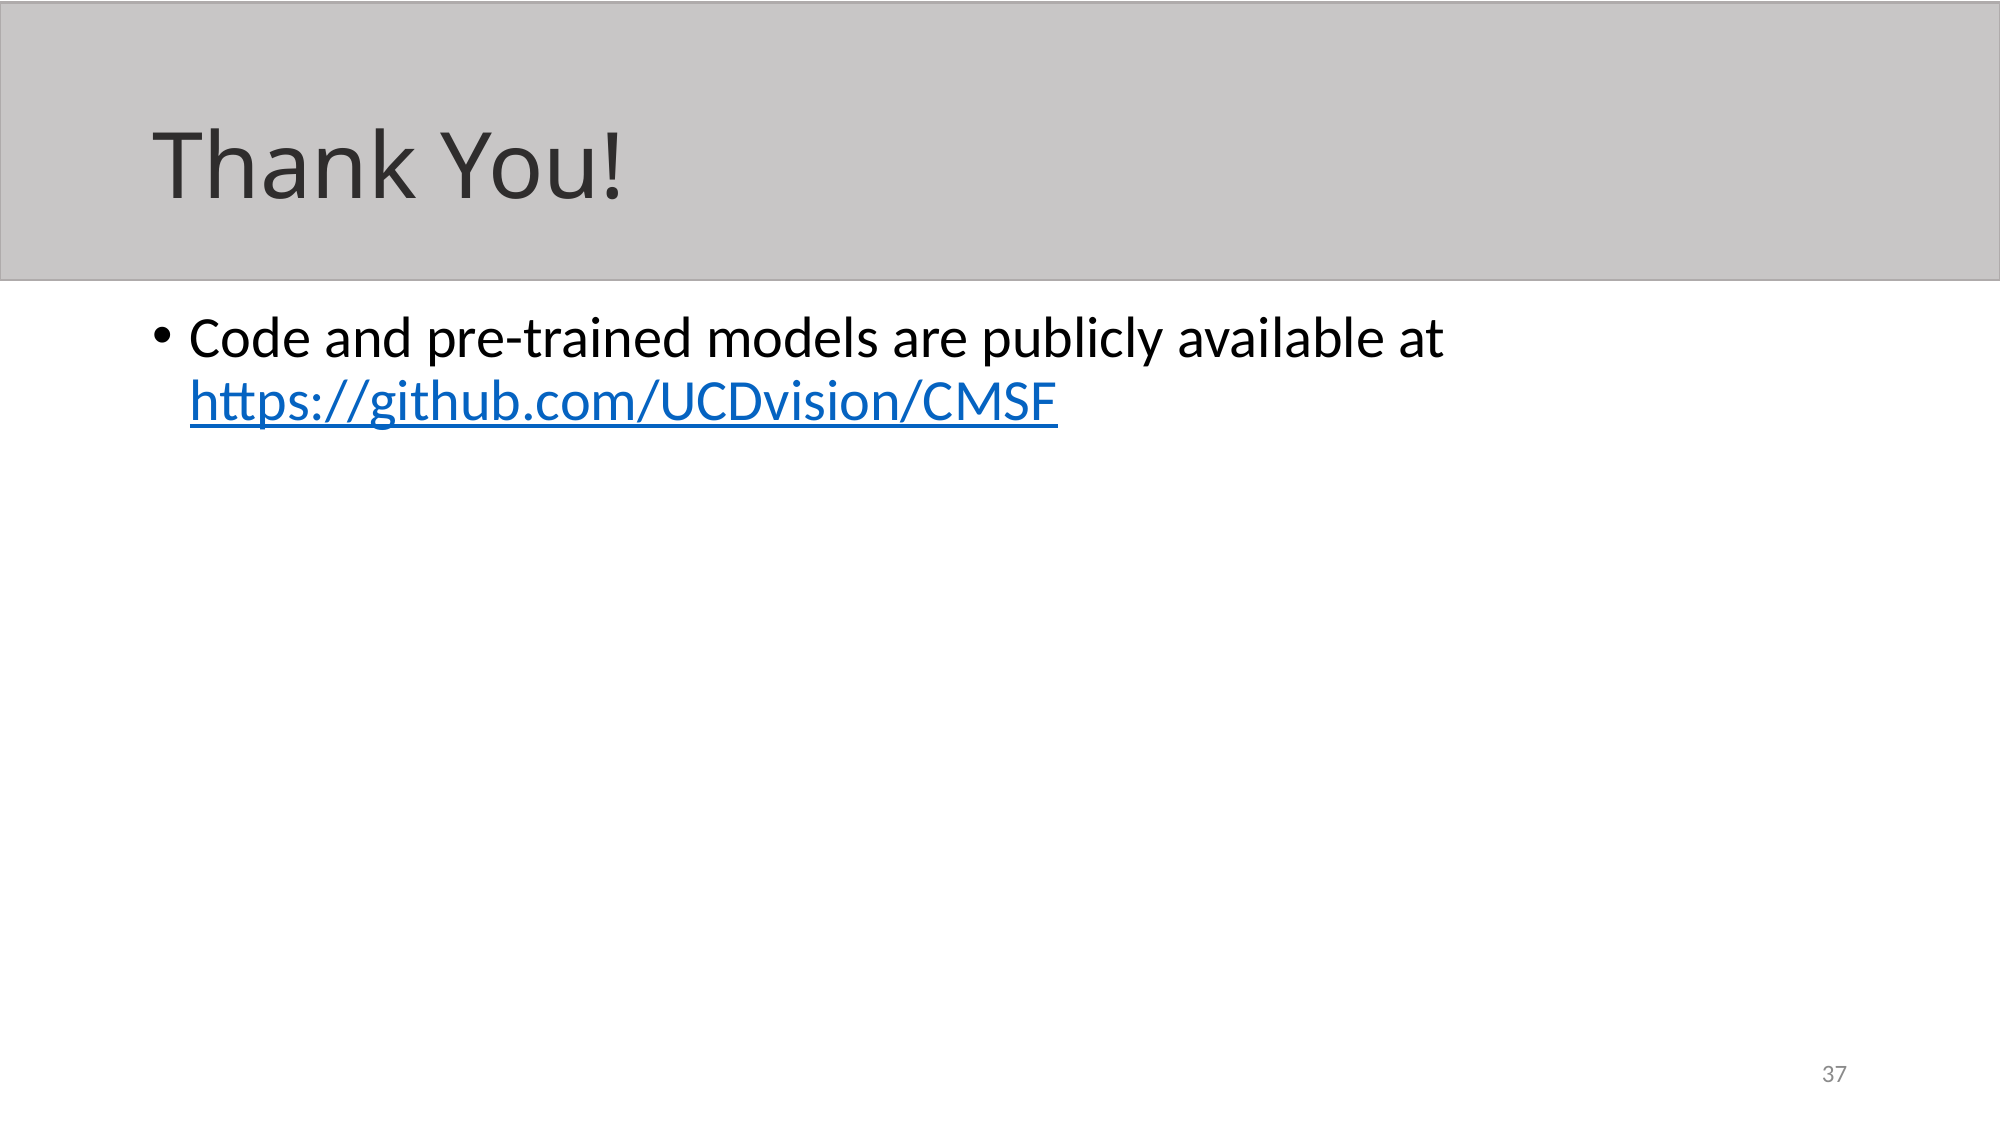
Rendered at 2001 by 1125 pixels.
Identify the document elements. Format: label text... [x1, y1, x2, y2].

slide_number 37 [1412, 1042, 1863, 1103]
list Code and pre-trained models are publicly available at https://github.com/UCDvision/CMSF [137, 299, 1863, 1014]
text_box [0, 1, 2000, 281]
